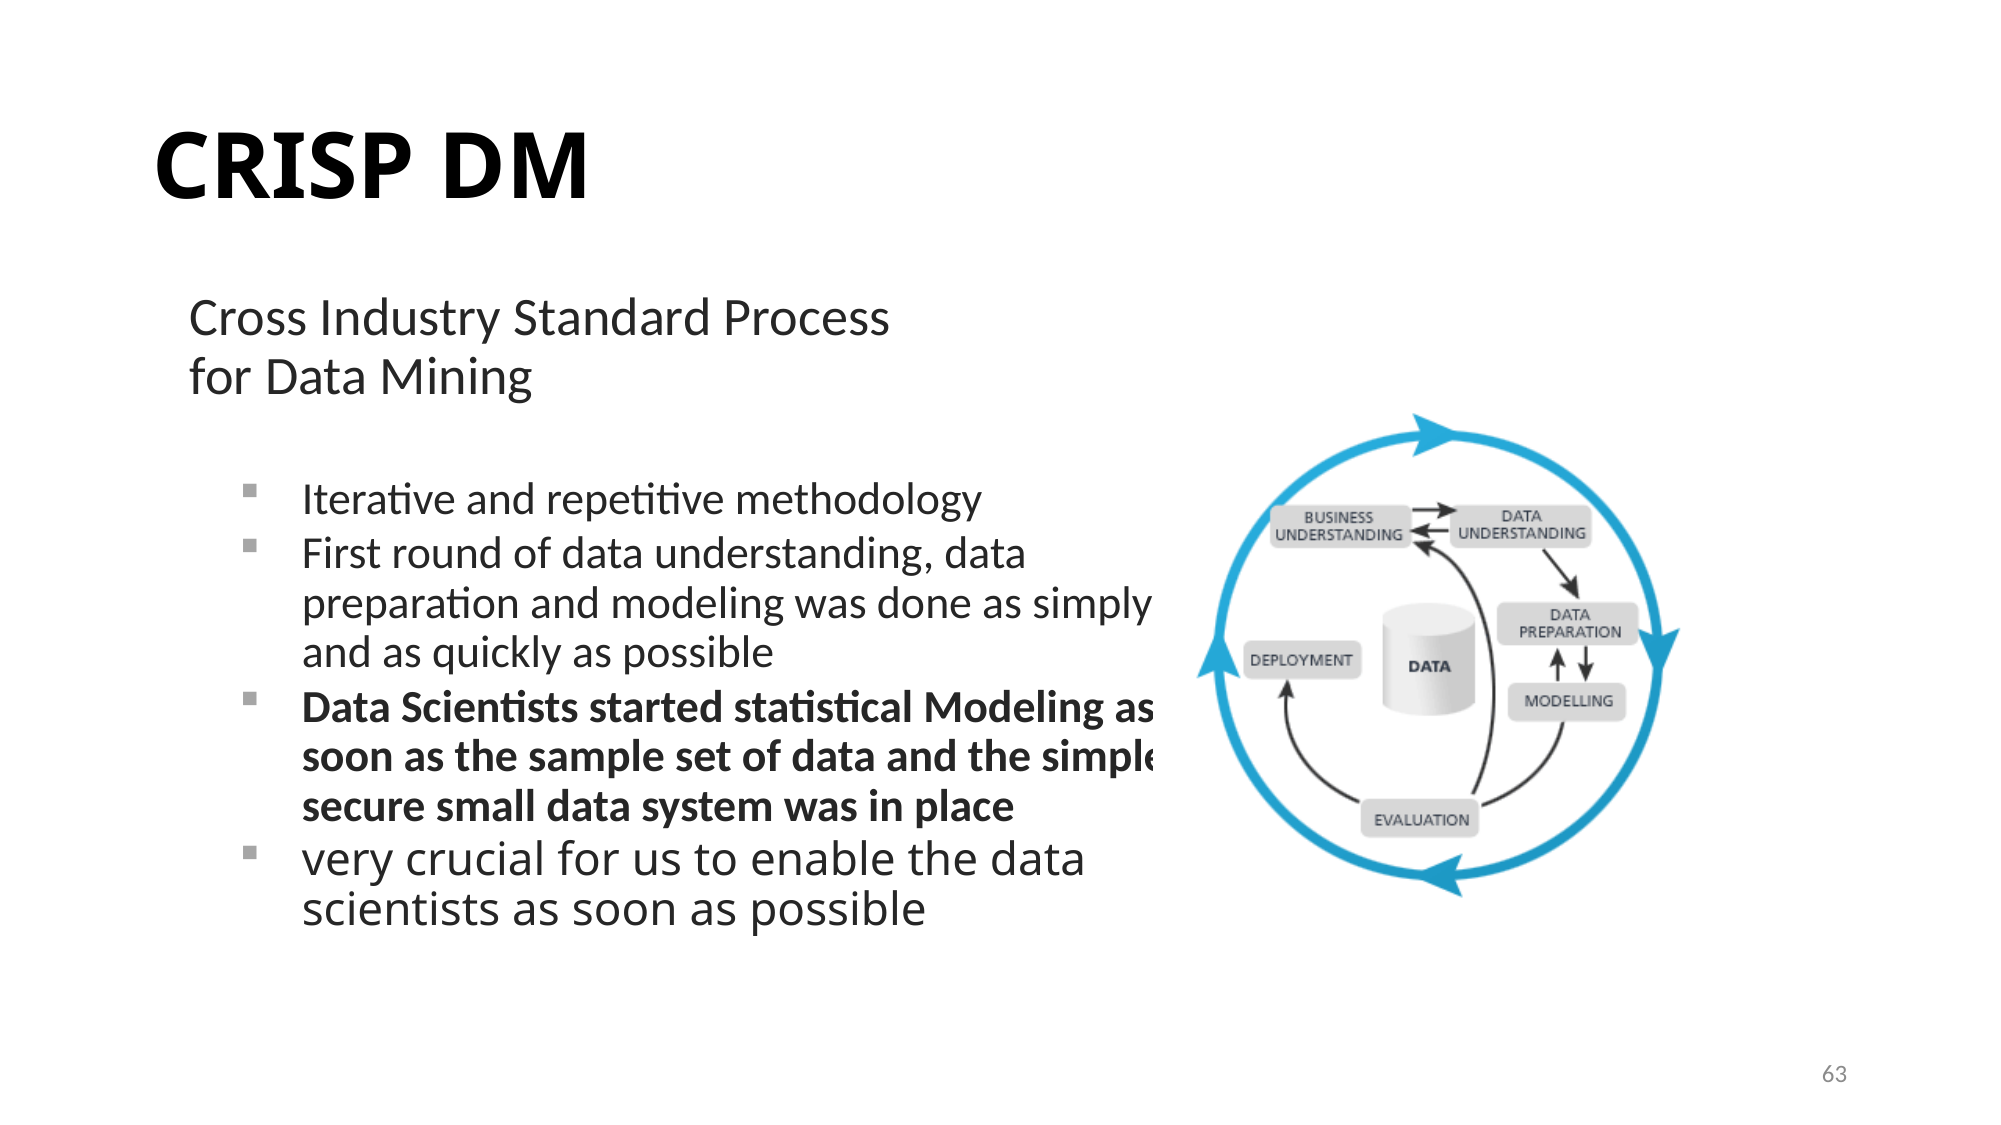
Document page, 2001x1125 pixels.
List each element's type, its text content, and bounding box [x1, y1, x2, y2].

slide_number 63 [1412, 1042, 1863, 1103]
list Cross Industry Standard Process for Data Mining Iterative and repetitive methodology First round of data understanding, data preparation and modeling was done as simply and as quickly as possible Data Scientists started statistical Modeling as soon as the sample set of data and the simple secure small data system was in place very crucial for us to enable the data scientists as soon as possible [174, 281, 1229, 1094]
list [1153, 412, 1721, 901]
title CRISP DM [137, 59, 1863, 278]
